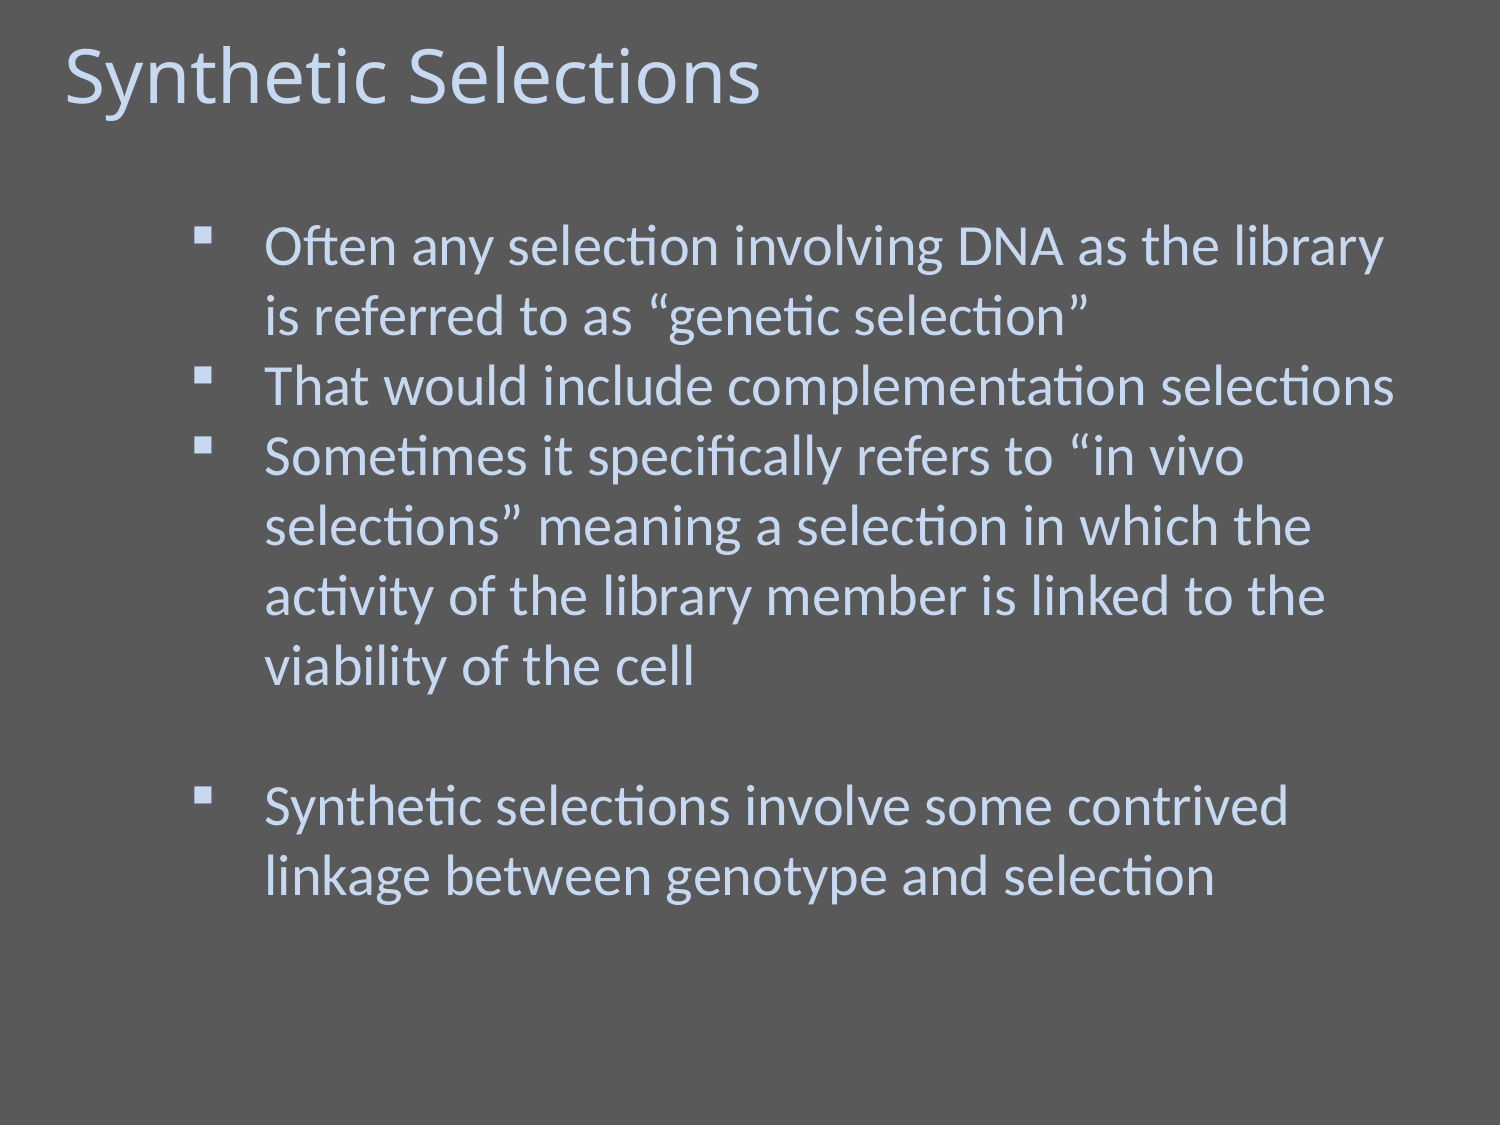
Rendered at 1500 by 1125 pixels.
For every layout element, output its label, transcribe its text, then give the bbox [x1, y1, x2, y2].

text_box Synthetic Selections [49, 75, 1463, 127]
text_box Often any selection involving DNA as the library is referred to as “genetic selection” That would include complementation selections Sometimes it specifically refers to “in vivo selections” meaning a selection in which the activity of the library member is linked to the viability of the cell Synthetic selections involve some contrived linkage between genotype and selection [174, 199, 1438, 915]
text_box [0, 0, 1500, 75]
